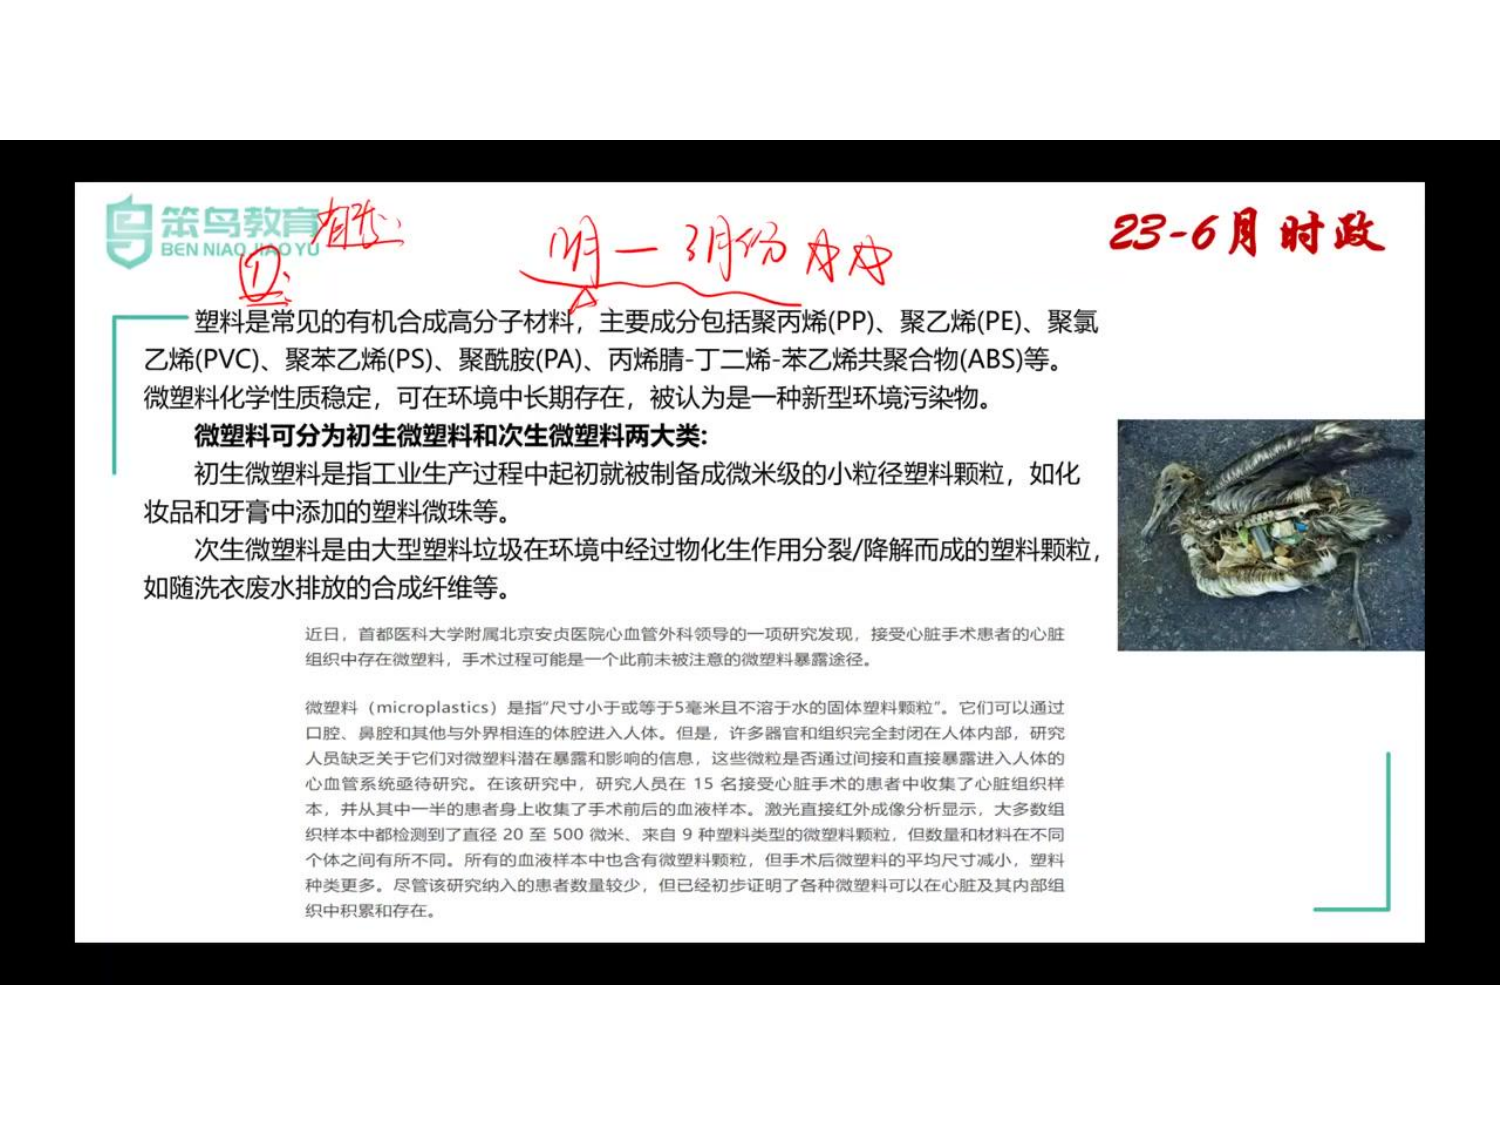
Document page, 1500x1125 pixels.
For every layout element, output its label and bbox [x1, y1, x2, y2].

picture [0, 140, 1500, 985]
